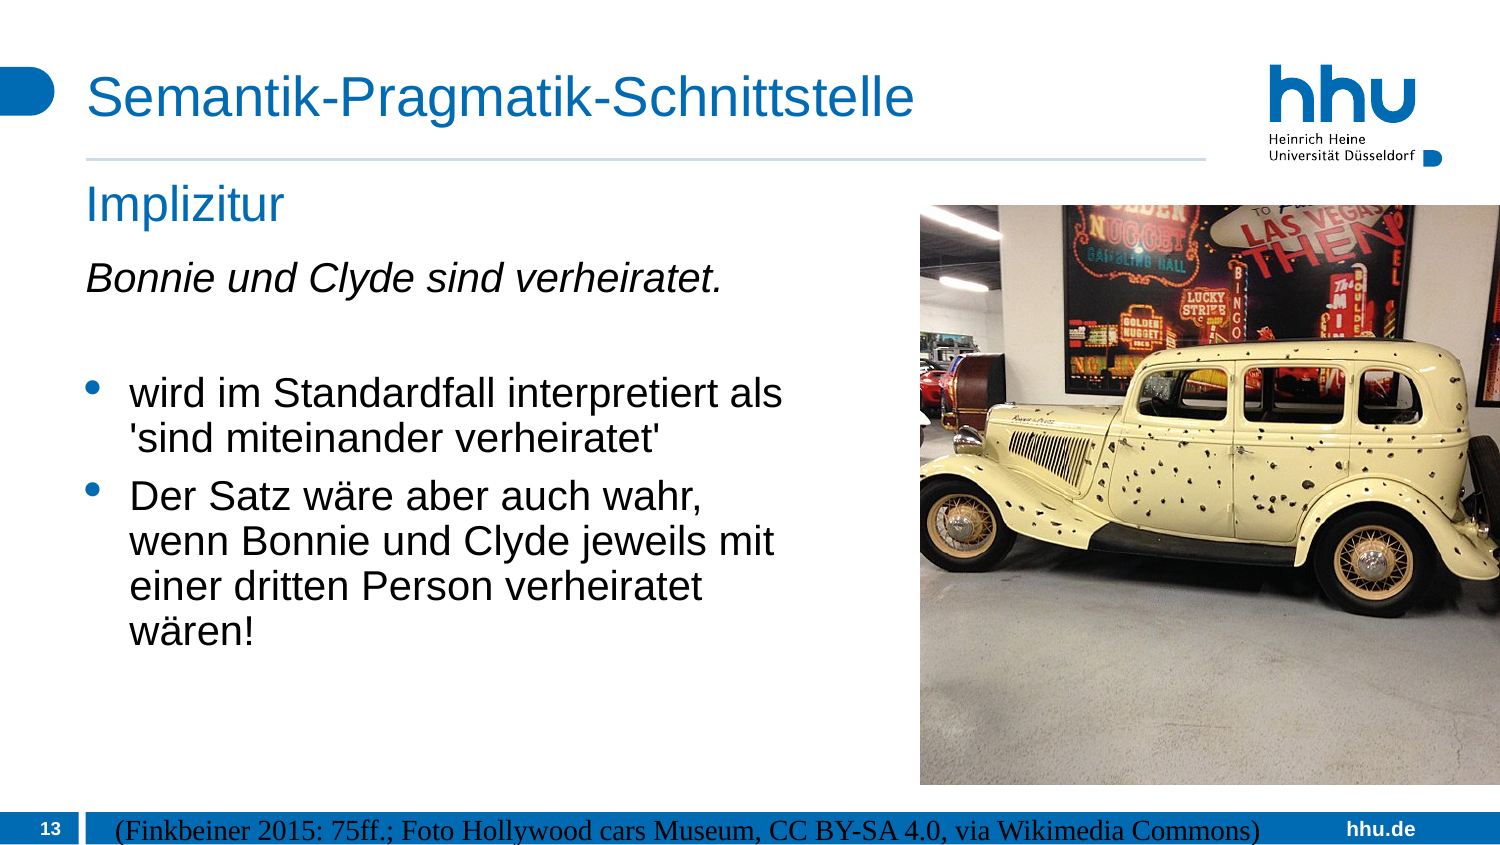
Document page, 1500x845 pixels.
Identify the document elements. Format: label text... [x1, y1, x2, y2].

title Semantik-Pragmatik-Schnittstelle [86, 54, 1207, 129]
list Implizitur [85, 178, 1415, 232]
footer (Finkbeiner 2015: 75ff.; Foto Hollywood cars Museum, CC BY-SA 4.0, via Wikimedia Commons) [103, 816, 1273, 841]
picture [920, 205, 1500, 785]
slide_number 13 [5, 816, 62, 841]
list Bonnie und Clyde sind verheiratet. wird im Standardfall interpretiert als 'sind miteinander verheiratet' Der Satz wäre aber auch wahr, wenn Bonnie und Clyde jeweils mit einer dritten Person verheiratet wären! [85, 245, 798, 783]
